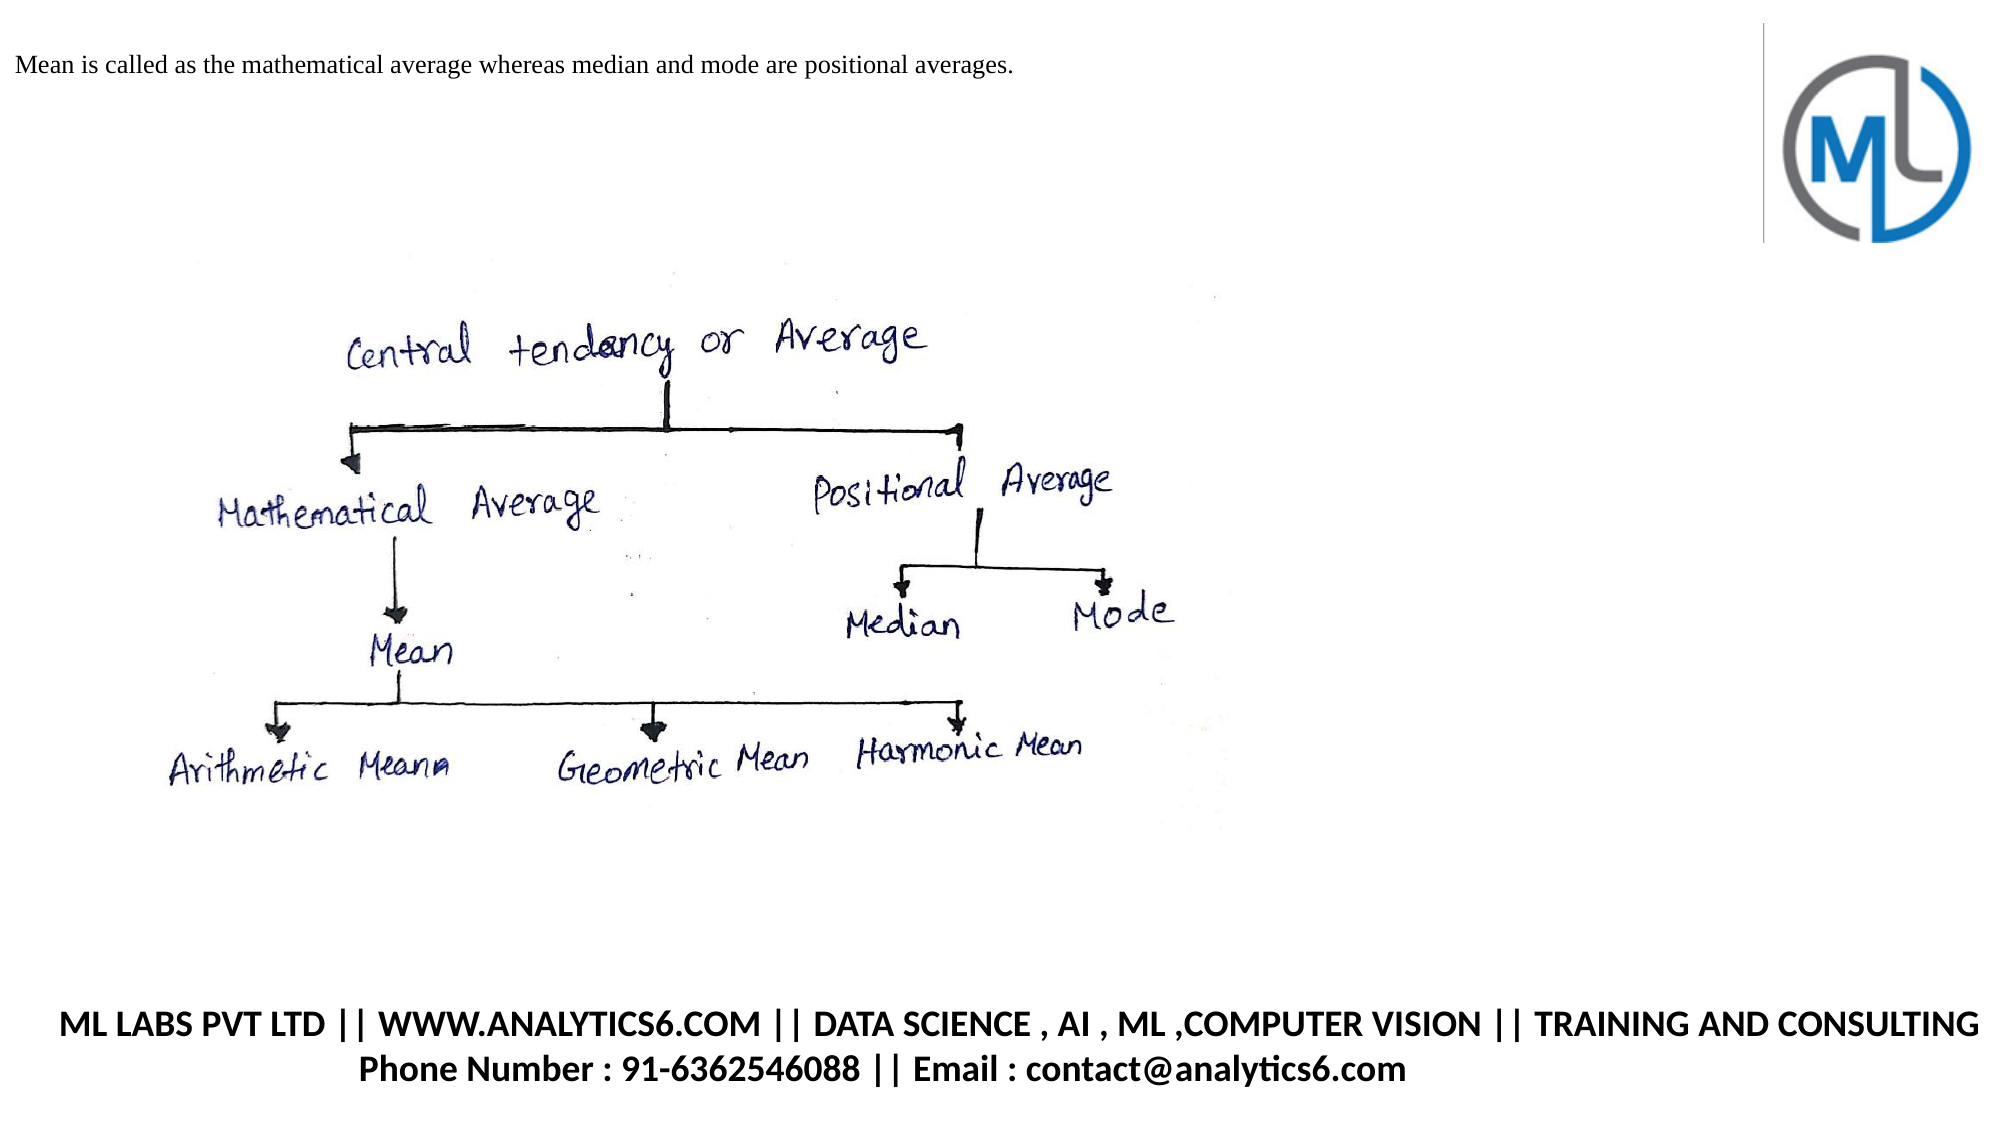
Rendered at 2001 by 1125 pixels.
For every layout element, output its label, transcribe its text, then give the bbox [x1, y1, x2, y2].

slide_number ML LABS PVT LTD || WWW.ANALYTICS6.COM || DATA SCIENCE , AI , ML ,COMPUTER VISION || TRAINING AND CONSULTING Phone Number : 91-6362546088 || Email : contact@analytics6.com [44, 991, 2000, 1052]
picture [1761, 23, 1981, 243]
title Mean is called as the mathematical average whereas median and mode are positional averages. [0, 44, 1725, 262]
picture [122, 242, 1234, 829]
